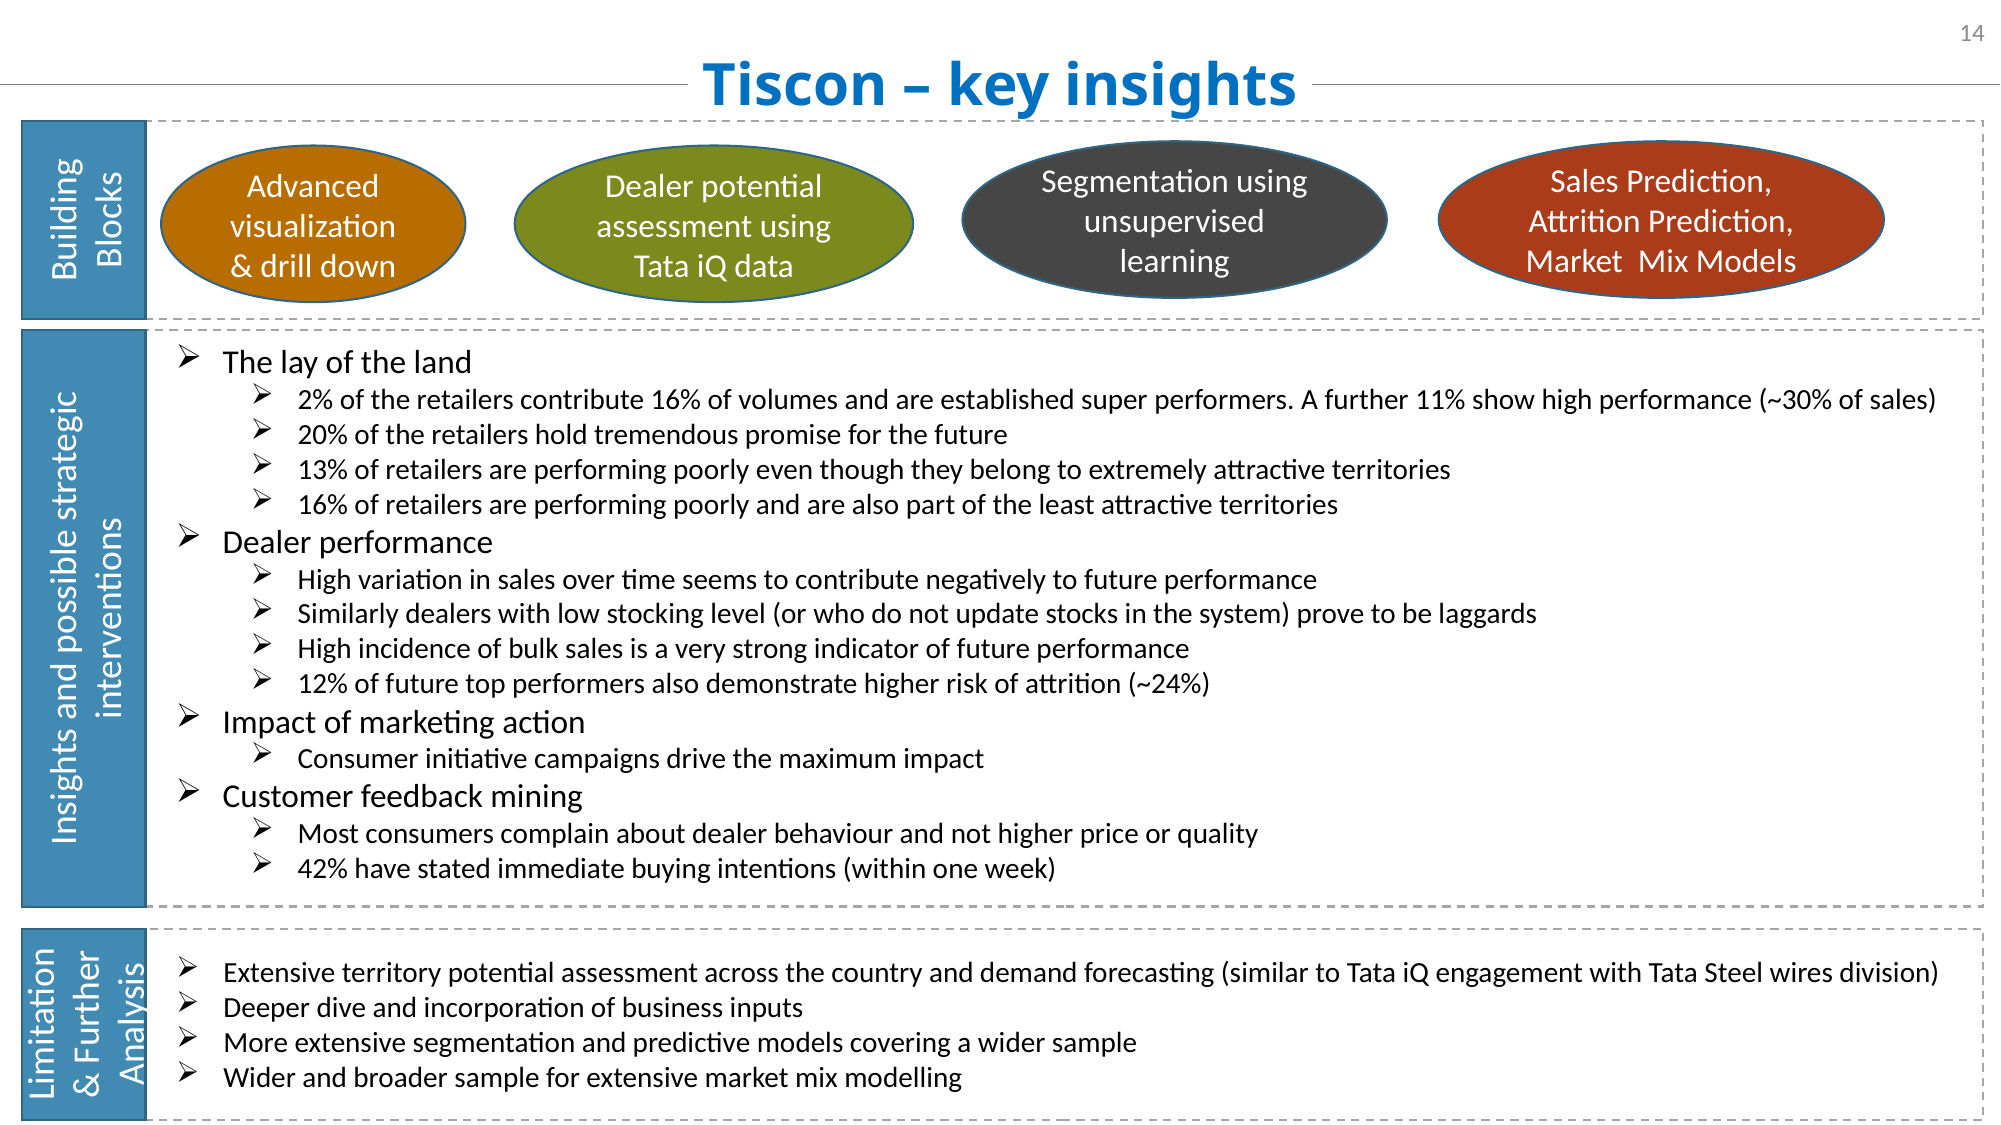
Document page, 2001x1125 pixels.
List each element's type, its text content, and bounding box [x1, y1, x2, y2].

text_box Extensive territory potential assessment across the country and demand forecasting (similar to Tata iQ engagement with Tata Steel wires division) Deeper dive and incorporation of business inputs More extensive segmentation and predictive models covering a wider sample Wider and broader sample for extensive market mix modelling [161, 945, 1967, 1101]
text_box [147, 125, 1984, 320]
text_box The lay of the land 2% of the retailers contribute 16% of volumes and are established super performers. A further 11% show high performance (~30% of sales) 20% of the retailers hold tremendous promise for the future 13% of retailers are performing poorly even though they belong to extremely attractive territories 16% of retailers are performing poorly and are also part of the least attractive territories Dealer performance High variation in sales over time seems to contribute negatively to future performance Similarly dealers with low stocking level (or who do not update stocks in the system) prove to be laggards High incidence of bulk sales is a very strong indicator of future performance 12% of future top performers also demonstrate higher risk of attrition (~24%) Impact of marketing action Consumer initiative campaigns drive the maximum impact Customer feedback mining Most consumers complain about dealer behaviour and not higher price or quality 42% have stated immediate buying intentions (within one week) [160, 332, 1984, 892]
text_box Building Blocks [21, 125, 147, 320]
text_box 14 [1549, 1, 2000, 38]
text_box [0, 38, 2000, 125]
text_box [147, 928, 1984, 1121]
text_box Limitation & Further Analysis [21, 928, 147, 1121]
text_box [147, 329, 1984, 908]
text_box Insights and possible strategic interventions [21, 329, 147, 908]
